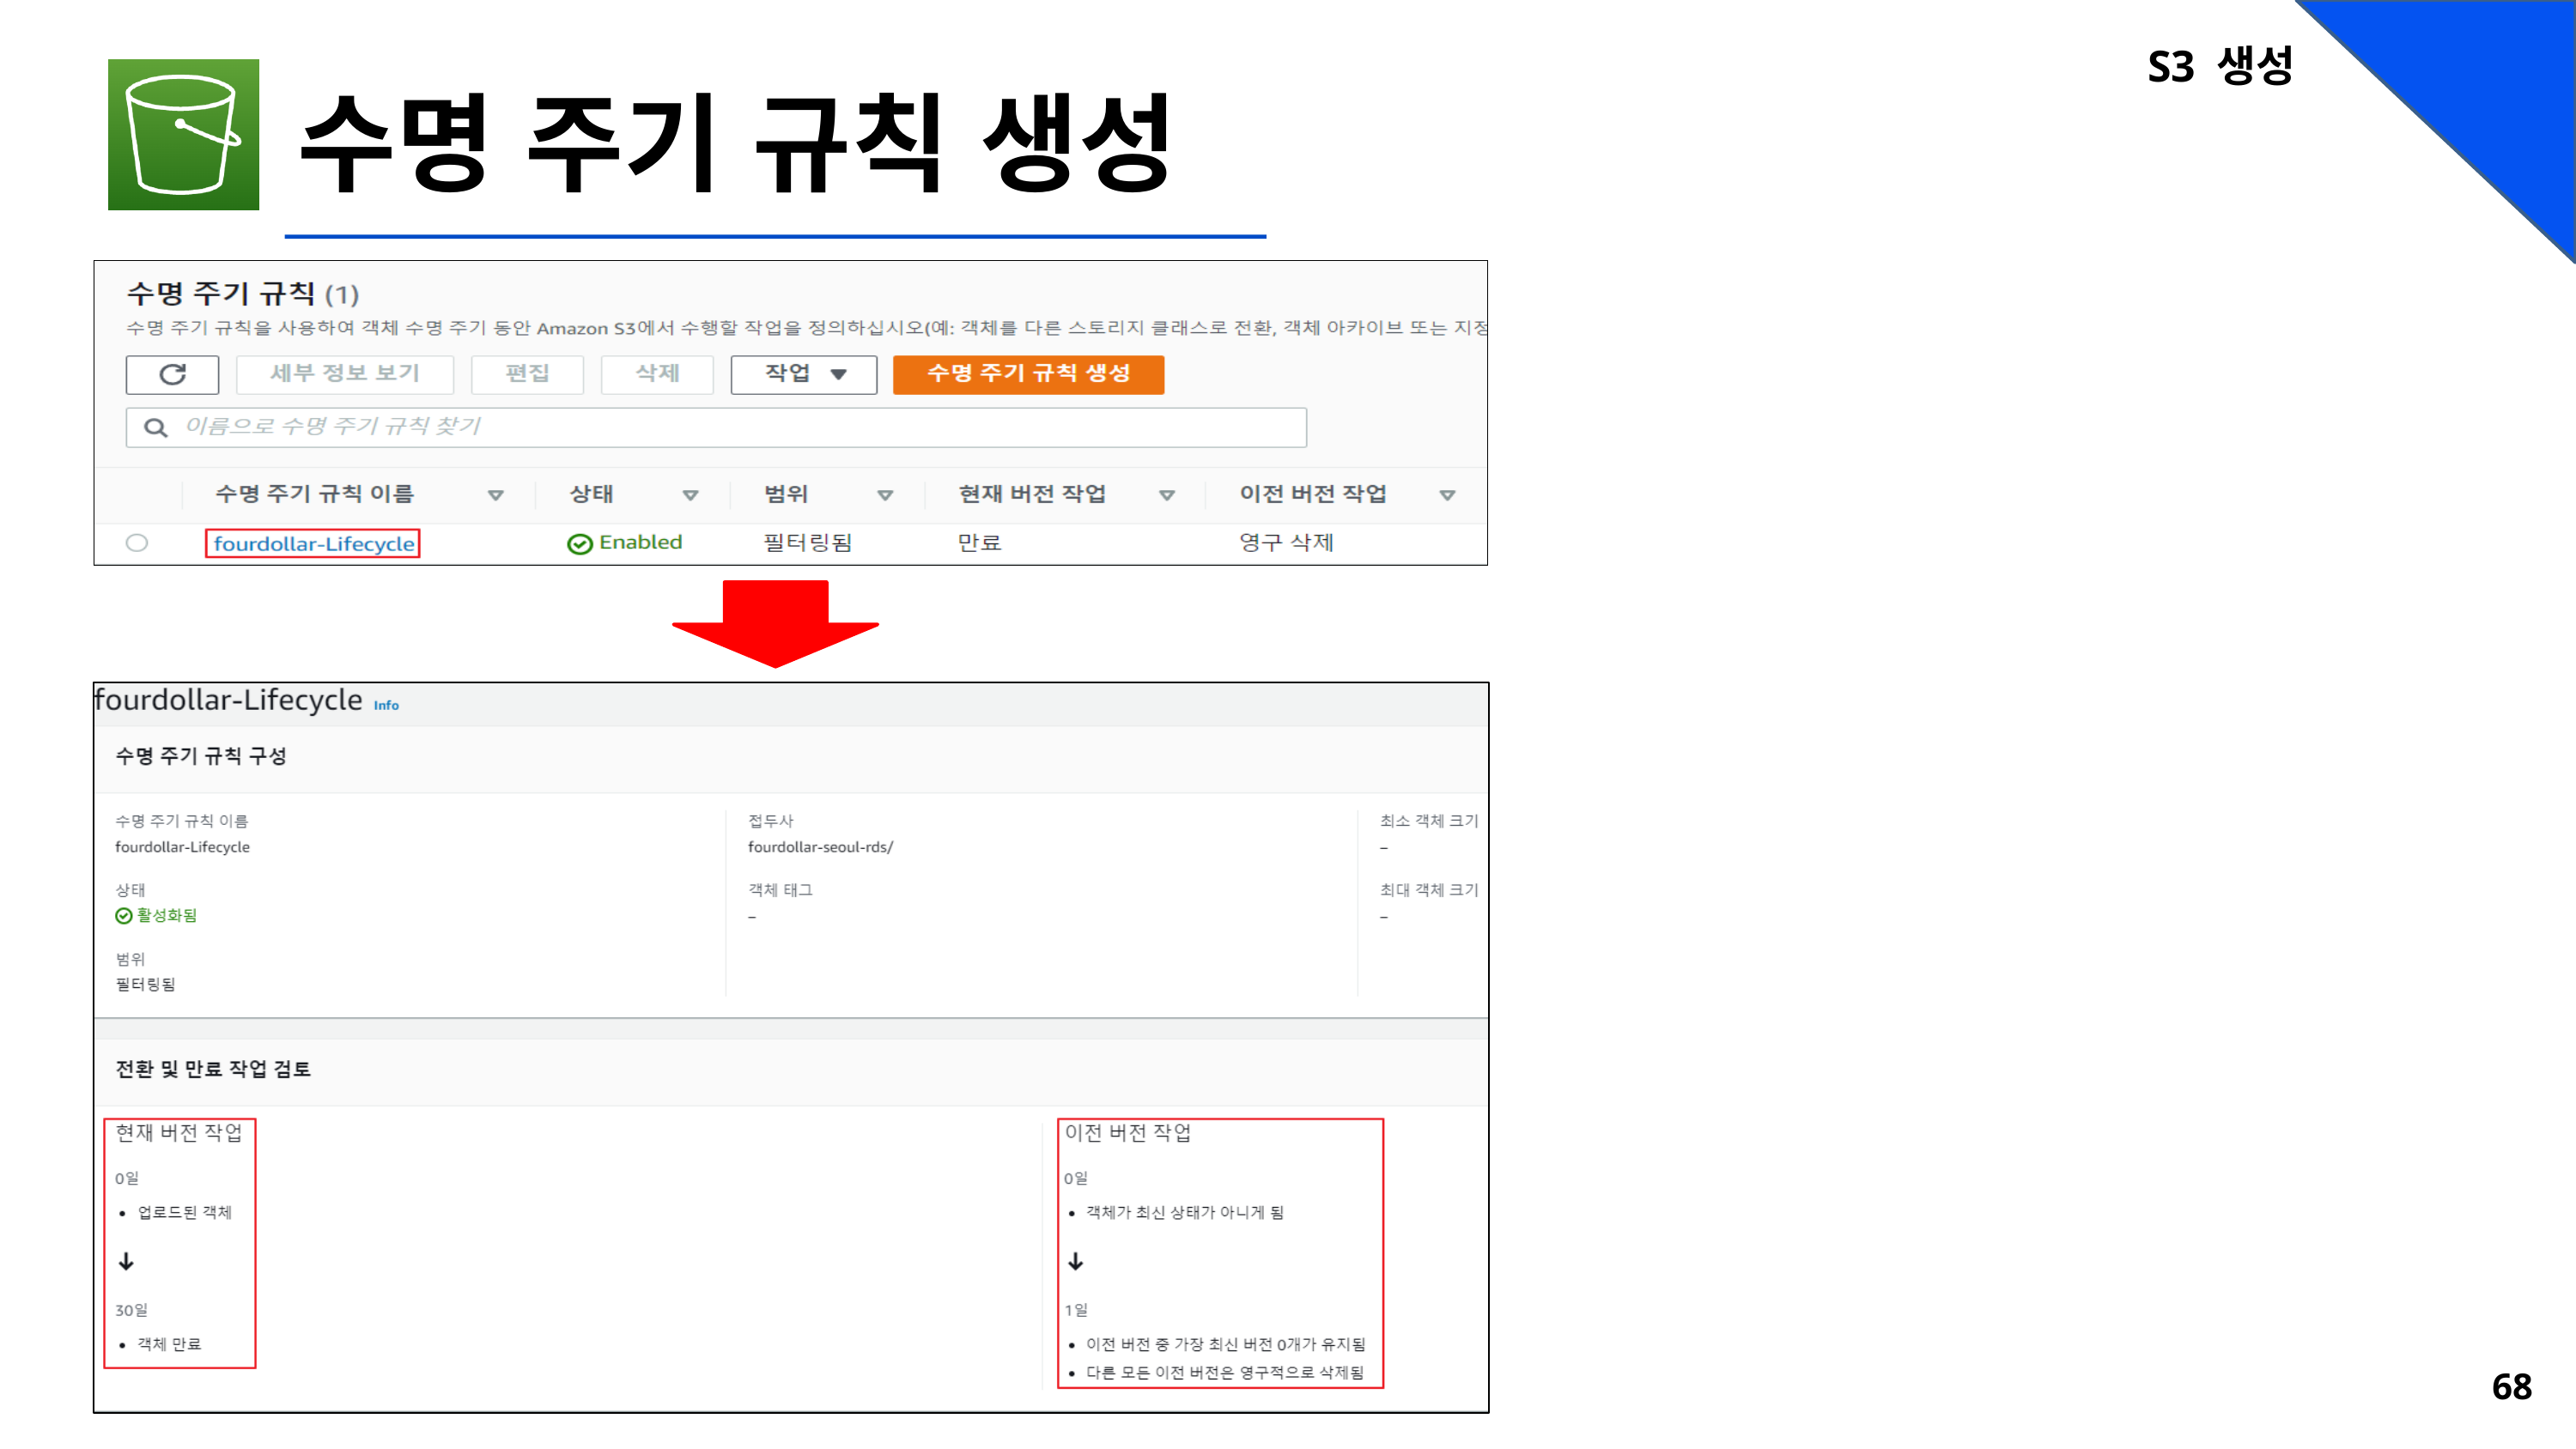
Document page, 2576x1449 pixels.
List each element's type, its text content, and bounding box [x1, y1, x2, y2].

text_box 68 [2479, 1357, 2576, 1413]
picture [94, 260, 1489, 566]
text_box [671, 580, 880, 669]
text_box S3 생성 [2135, 33, 2397, 98]
picture [94, 682, 1489, 1413]
text_box 수명 주기 규칙 생성 [288, 70, 1664, 211]
picture [82, 33, 285, 236]
text_box [2294, 0, 2576, 264]
